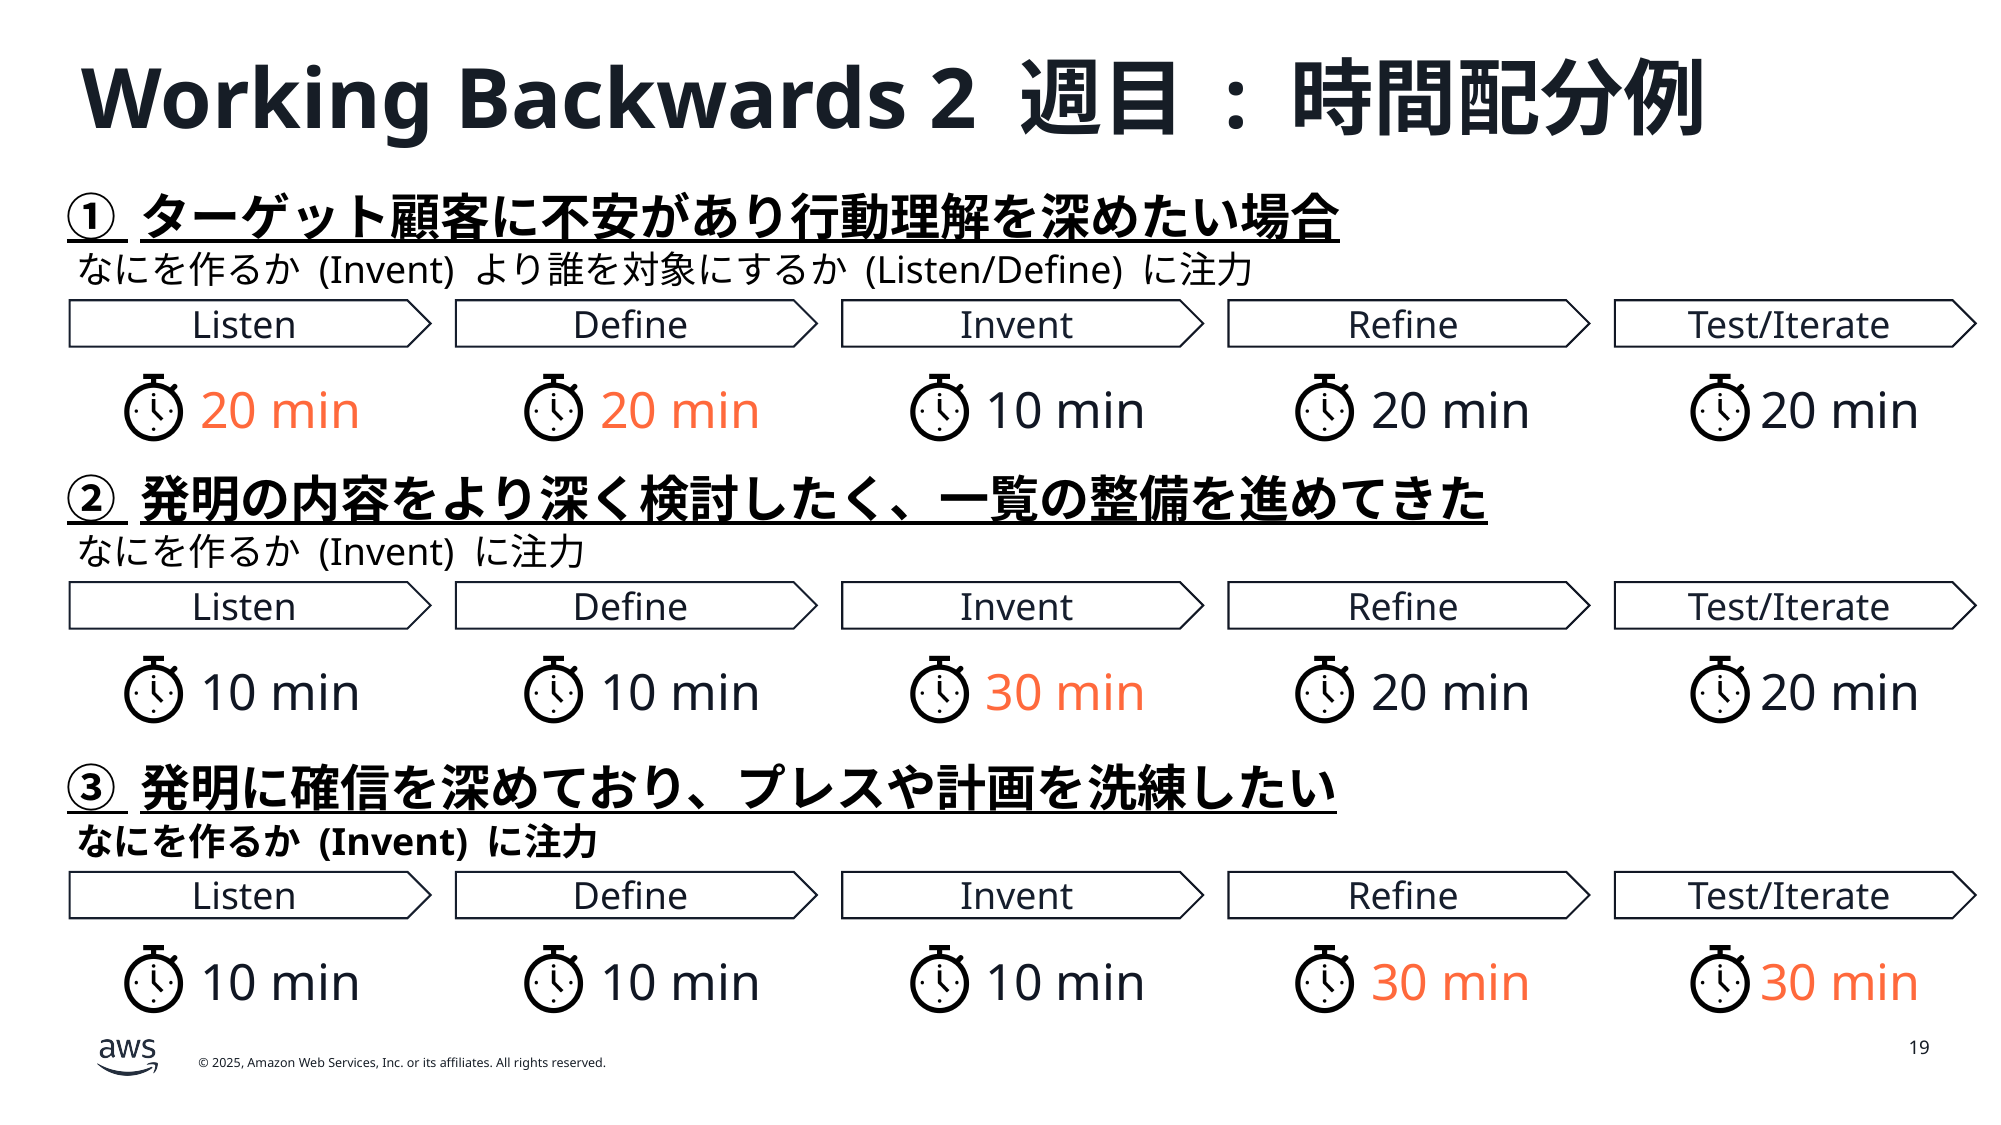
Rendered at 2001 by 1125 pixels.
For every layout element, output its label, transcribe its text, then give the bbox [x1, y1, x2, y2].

list ① ターゲット顧客に不安があり行動理解を深めたい場合 [66, 177, 1945, 254]
text_box Listen [69, 300, 431, 347]
text_box Refine [1228, 300, 1590, 347]
picture [897, 648, 981, 731]
text_box Listen [69, 582, 431, 629]
text_box Test/Iterate [1614, 300, 1976, 347]
text_box 10 min [595, 653, 784, 729]
picture [112, 648, 195, 731]
picture [112, 937, 195, 1021]
text_box 20 min [195, 371, 384, 447]
picture [512, 937, 595, 1021]
text_box Test/Iterate [1614, 871, 1976, 919]
text_box ③ 発明に確信を深めており、プレスや計画を洗練したい [66, 749, 1945, 825]
text_box Test/Iterate [1614, 582, 1976, 629]
text_box Refine [1228, 582, 1590, 629]
picture [512, 648, 595, 731]
picture [512, 366, 595, 449]
picture [897, 937, 981, 1021]
text_box 20 min [1366, 371, 1555, 447]
picture [1283, 648, 1366, 731]
picture [1678, 366, 1762, 449]
text_box Invent [842, 300, 1204, 347]
text_box なにを作るか (Invent) に注力 [61, 810, 1343, 871]
text_box 10 min [195, 942, 384, 1018]
text_box 10 min [595, 942, 784, 1018]
text_box ② 発明の内容をより深く検討したく、一覧の整備を進めてきた [66, 459, 1945, 535]
slide_number 19 [1495, 1018, 1945, 1079]
text_box Listen [69, 871, 431, 919]
text_box 10 min [981, 942, 1170, 1018]
text_box Refine [1228, 871, 1590, 919]
text_box 20 min [1762, 653, 1944, 729]
text_box Define [455, 582, 817, 629]
text_box 30 min [1366, 942, 1555, 1018]
picture [112, 366, 195, 449]
text_box 20 min [595, 371, 784, 447]
text_box 30 min [1762, 942, 1944, 1018]
text_box なにを作るか (Invent) より誰を対象にするか (Listen/Define) に注力 [61, 238, 1343, 299]
picture [1678, 937, 1762, 1021]
text_box 30 min [981, 653, 1170, 729]
picture [97, 1039, 158, 1076]
text_box 20 min [1762, 371, 1944, 447]
text_box Invent [842, 871, 1204, 919]
picture [897, 366, 981, 449]
title Working Backwards 2 週目 : 時間配分例 [66, 48, 1945, 150]
picture [1283, 366, 1366, 449]
text_box 10 min [981, 371, 1170, 447]
text_box 20 min [1366, 653, 1555, 729]
text_box Define [455, 300, 817, 347]
text_box 10 min [195, 653, 384, 729]
text_box Invent [842, 582, 1204, 629]
picture [1678, 648, 1762, 731]
text_box なにを作るか (Invent) に注力 [61, 520, 1343, 581]
text_box Define [455, 871, 817, 919]
picture [1283, 937, 1366, 1021]
